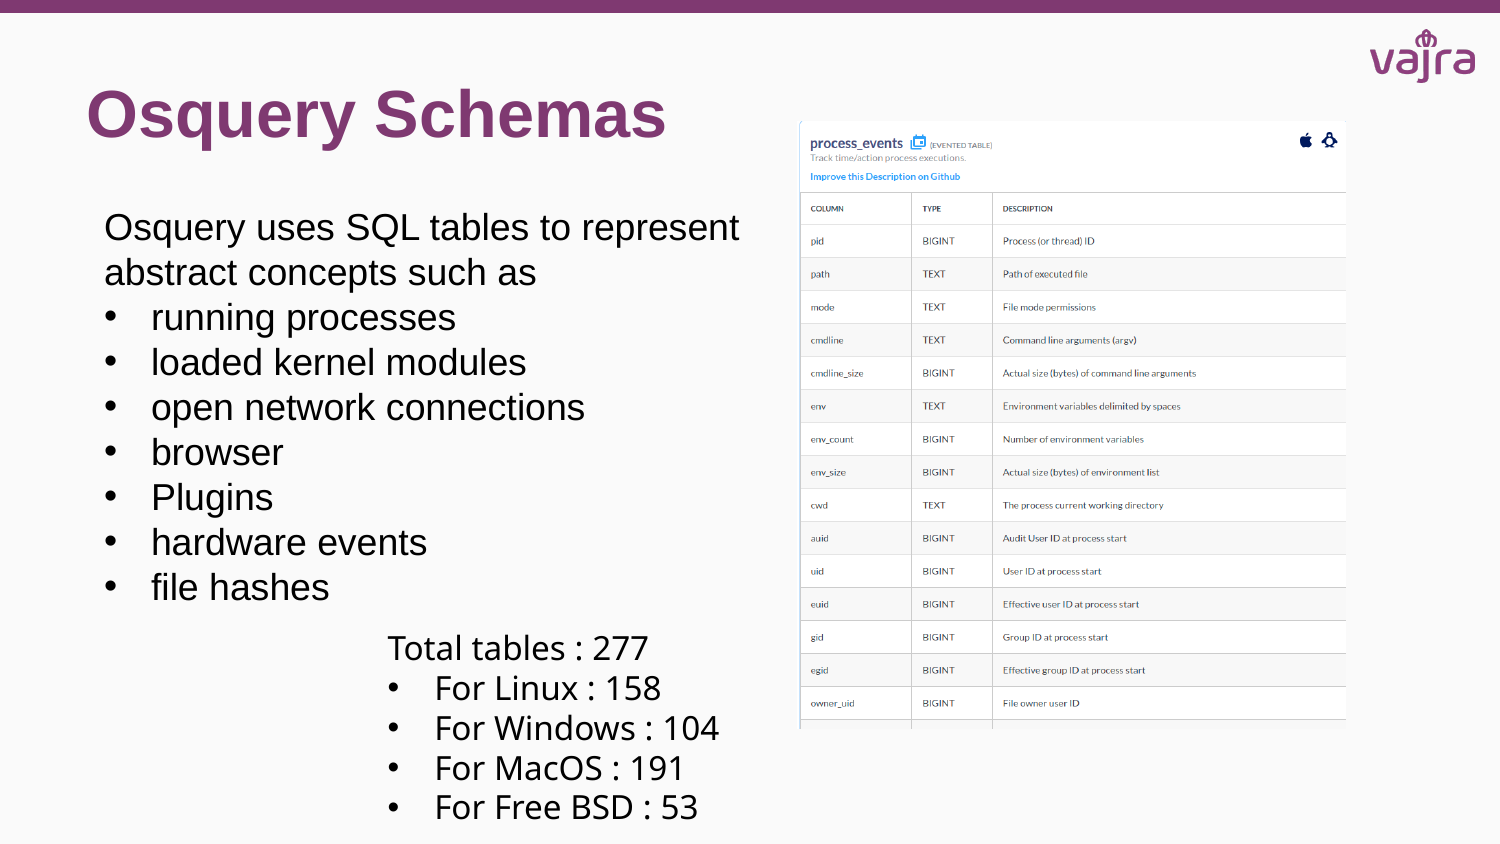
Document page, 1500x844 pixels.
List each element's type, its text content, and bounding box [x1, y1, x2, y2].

text_box Total tables : 277 For Linux : 158 For Windows : 104 For MacOS : 191 For Free BSD : 53 [372, 619, 775, 835]
title Osquery Schemas [71, 55, 1229, 156]
picture [1370, 29, 1475, 83]
picture [796, 121, 1347, 729]
text_box Osquery uses SQL tables to represent abstract concepts such as running processes loaded kernel modules open network connections browser Plugins hardware events file hashes [89, 195, 791, 616]
